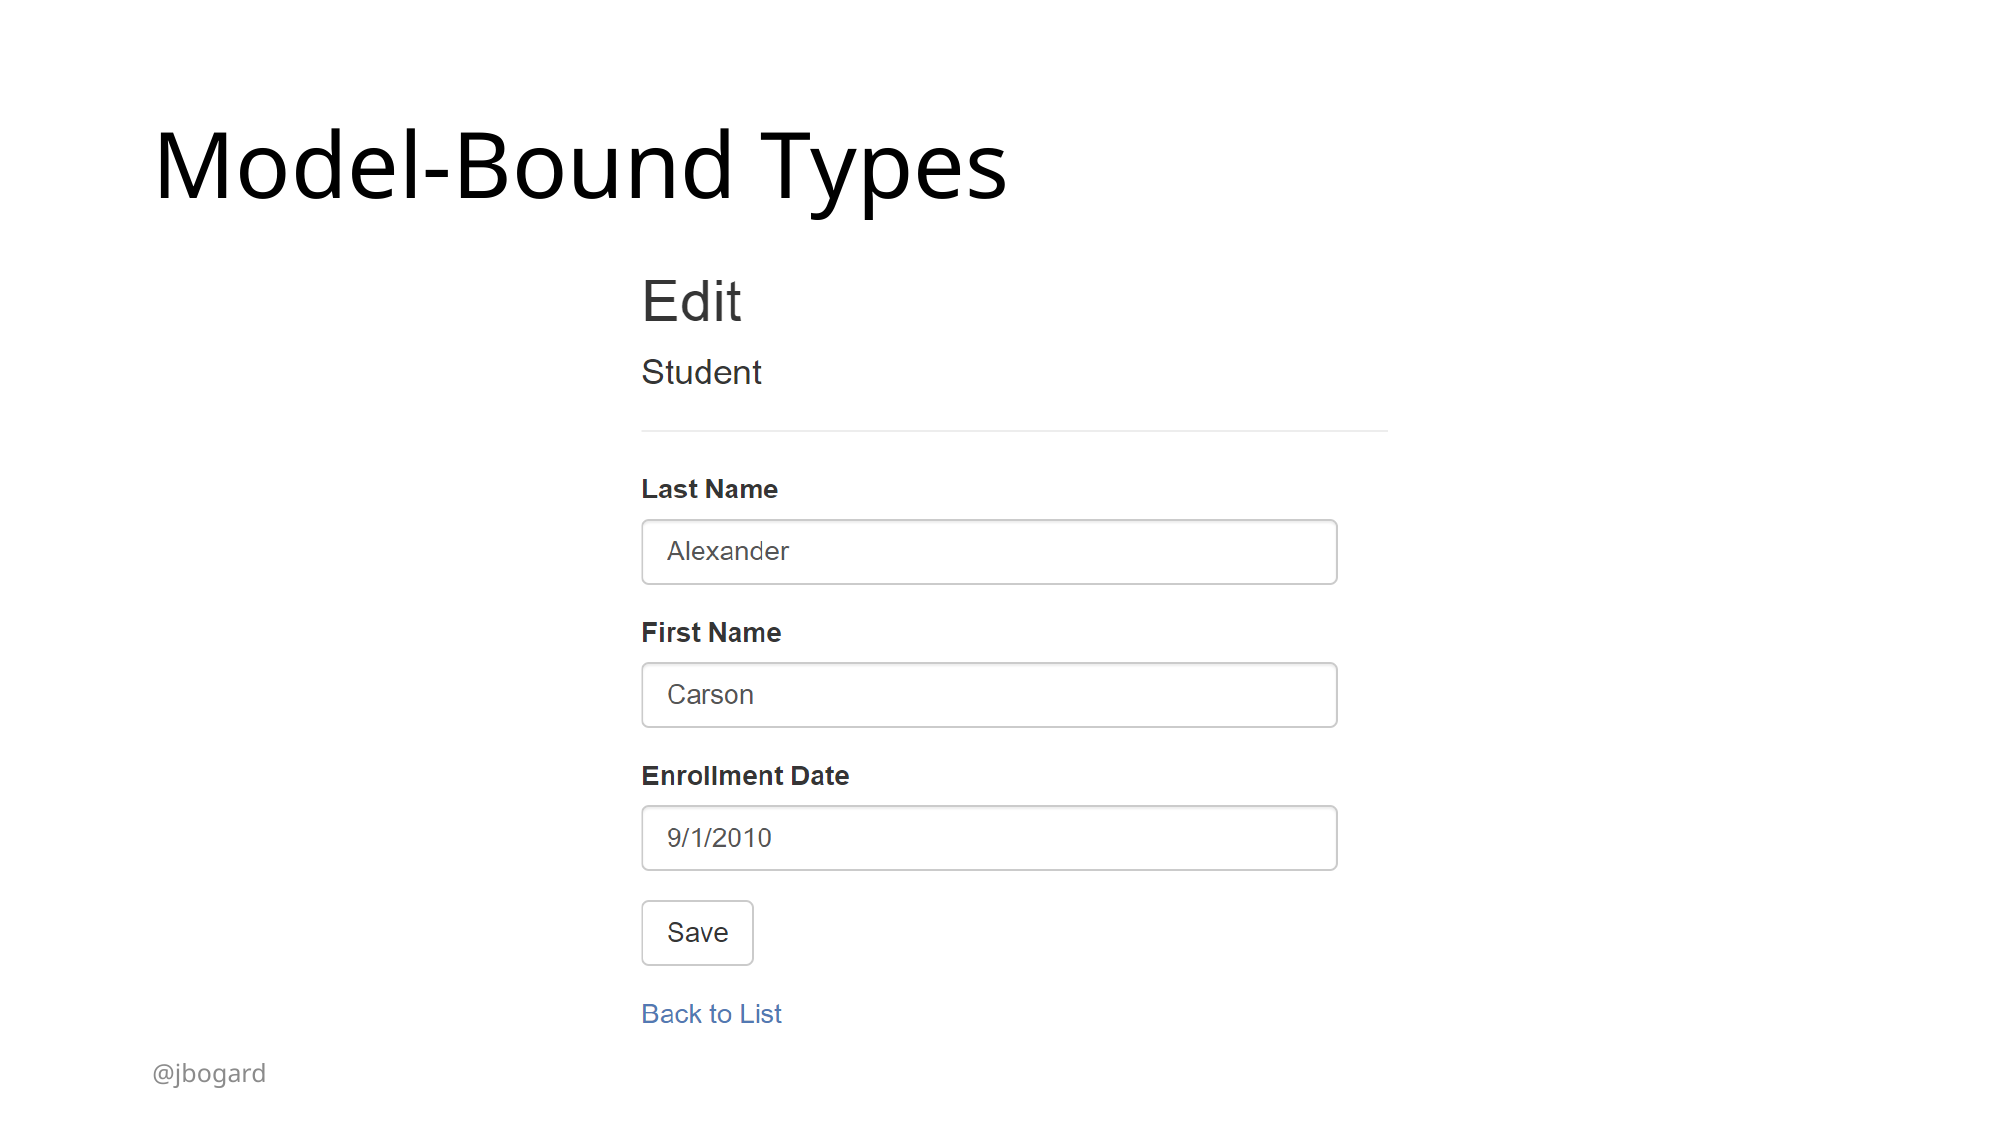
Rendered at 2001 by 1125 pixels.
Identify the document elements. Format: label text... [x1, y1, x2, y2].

picture [612, 252, 1388, 1043]
slide_number @jbogard [137, 1042, 588, 1103]
title Model-Bound Types [137, 59, 1863, 278]
